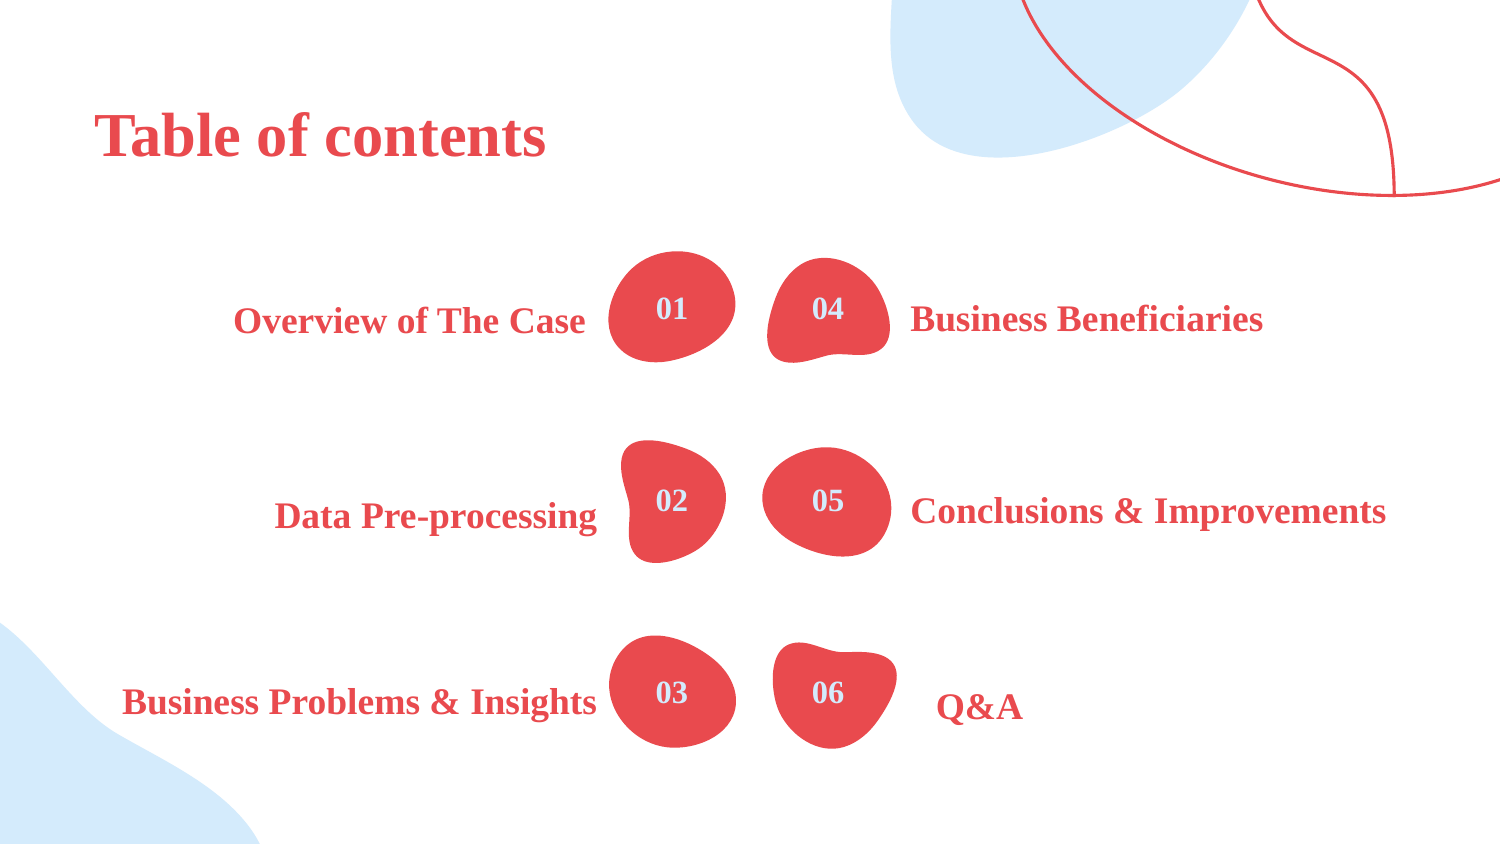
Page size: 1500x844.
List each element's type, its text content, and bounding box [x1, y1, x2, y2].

subtitle Business Problems & Insights [0, 655, 613, 721]
title 03 [620, 655, 724, 725]
title 06 [776, 655, 880, 725]
text_box [780, 474, 892, 557]
title 01 [620, 272, 724, 342]
subtitle Overview of The Case [0, 274, 601, 340]
title 04 [776, 272, 880, 342]
subtitle Business Beneficiaries [895, 272, 1500, 337]
text_box [625, 669, 736, 748]
text_box [628, 534, 714, 563]
title Table of contents [79, 78, 1346, 180]
text_box [762, 467, 776, 530]
subtitle Data Pre-processing [0, 470, 613, 533]
title 02 [620, 464, 724, 534]
text_box [608, 282, 714, 363]
subtitle Conclusions & Improvements [895, 463, 1500, 526]
title 05 [776, 464, 880, 534]
text_box [779, 447, 870, 464]
text_box [787, 725, 875, 749]
text_box [621, 440, 712, 464]
subtitle Q&A [920, 660, 1371, 725]
text_box [767, 292, 890, 363]
text_box [791, 257, 863, 272]
text_box [628, 251, 736, 333]
text_box [777, 642, 897, 718]
text_box [772, 658, 776, 703]
text_box [613, 635, 709, 719]
